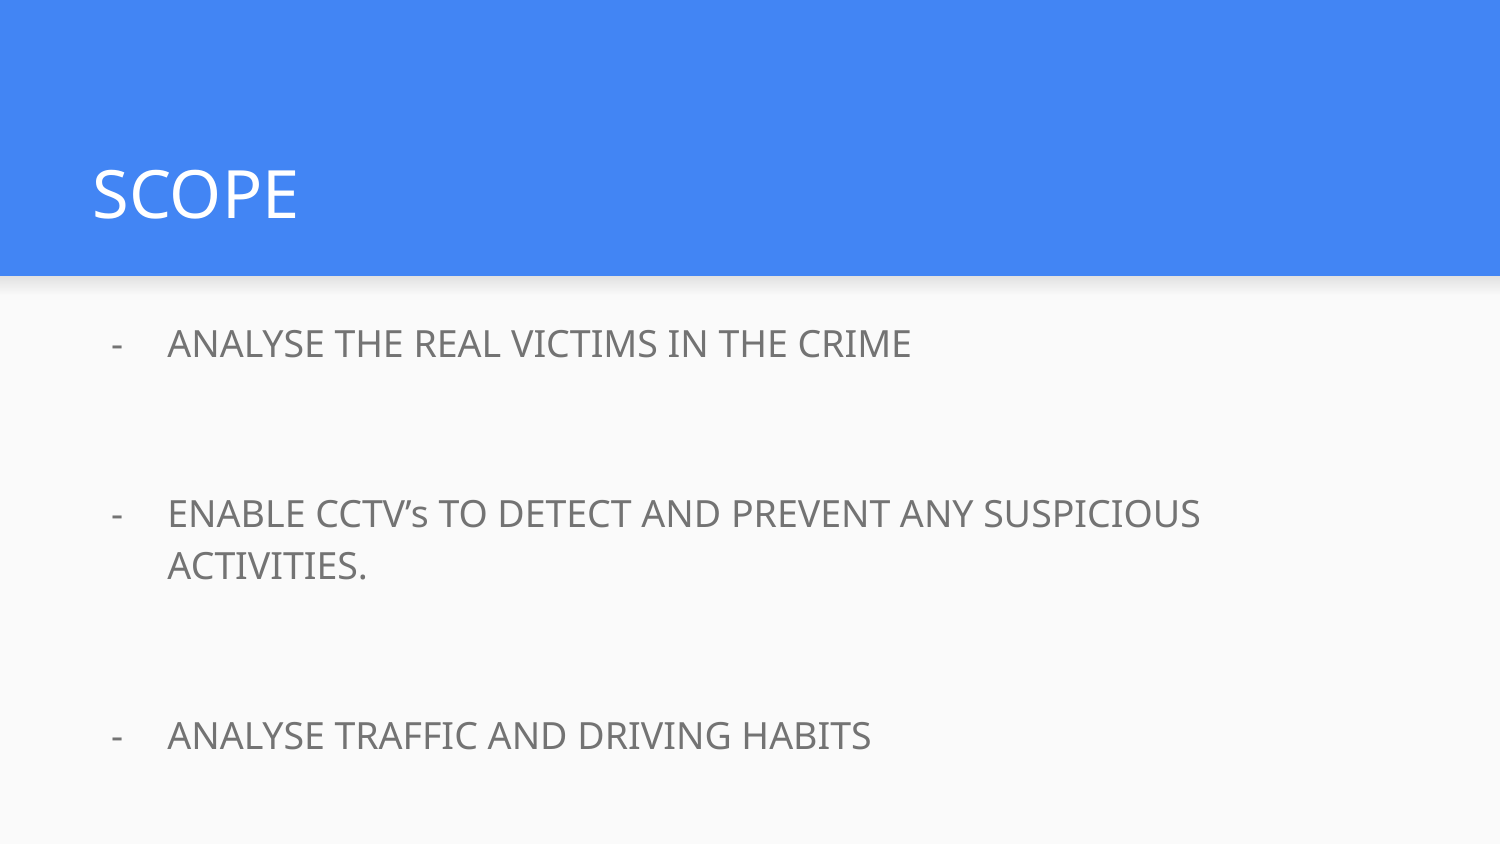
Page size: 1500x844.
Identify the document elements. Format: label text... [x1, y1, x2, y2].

list ANALYSE THE REAL VICTIMS IN THE CRIME ENABLE CCTV’s TO DETECT AND PREVENT ANY SUSPICIOUS ACTIVITIES. ANALYSE TRAFFIC AND DRIVING HABITS [77, 298, 1427, 815]
title SCOPE [77, 121, 1427, 248]
